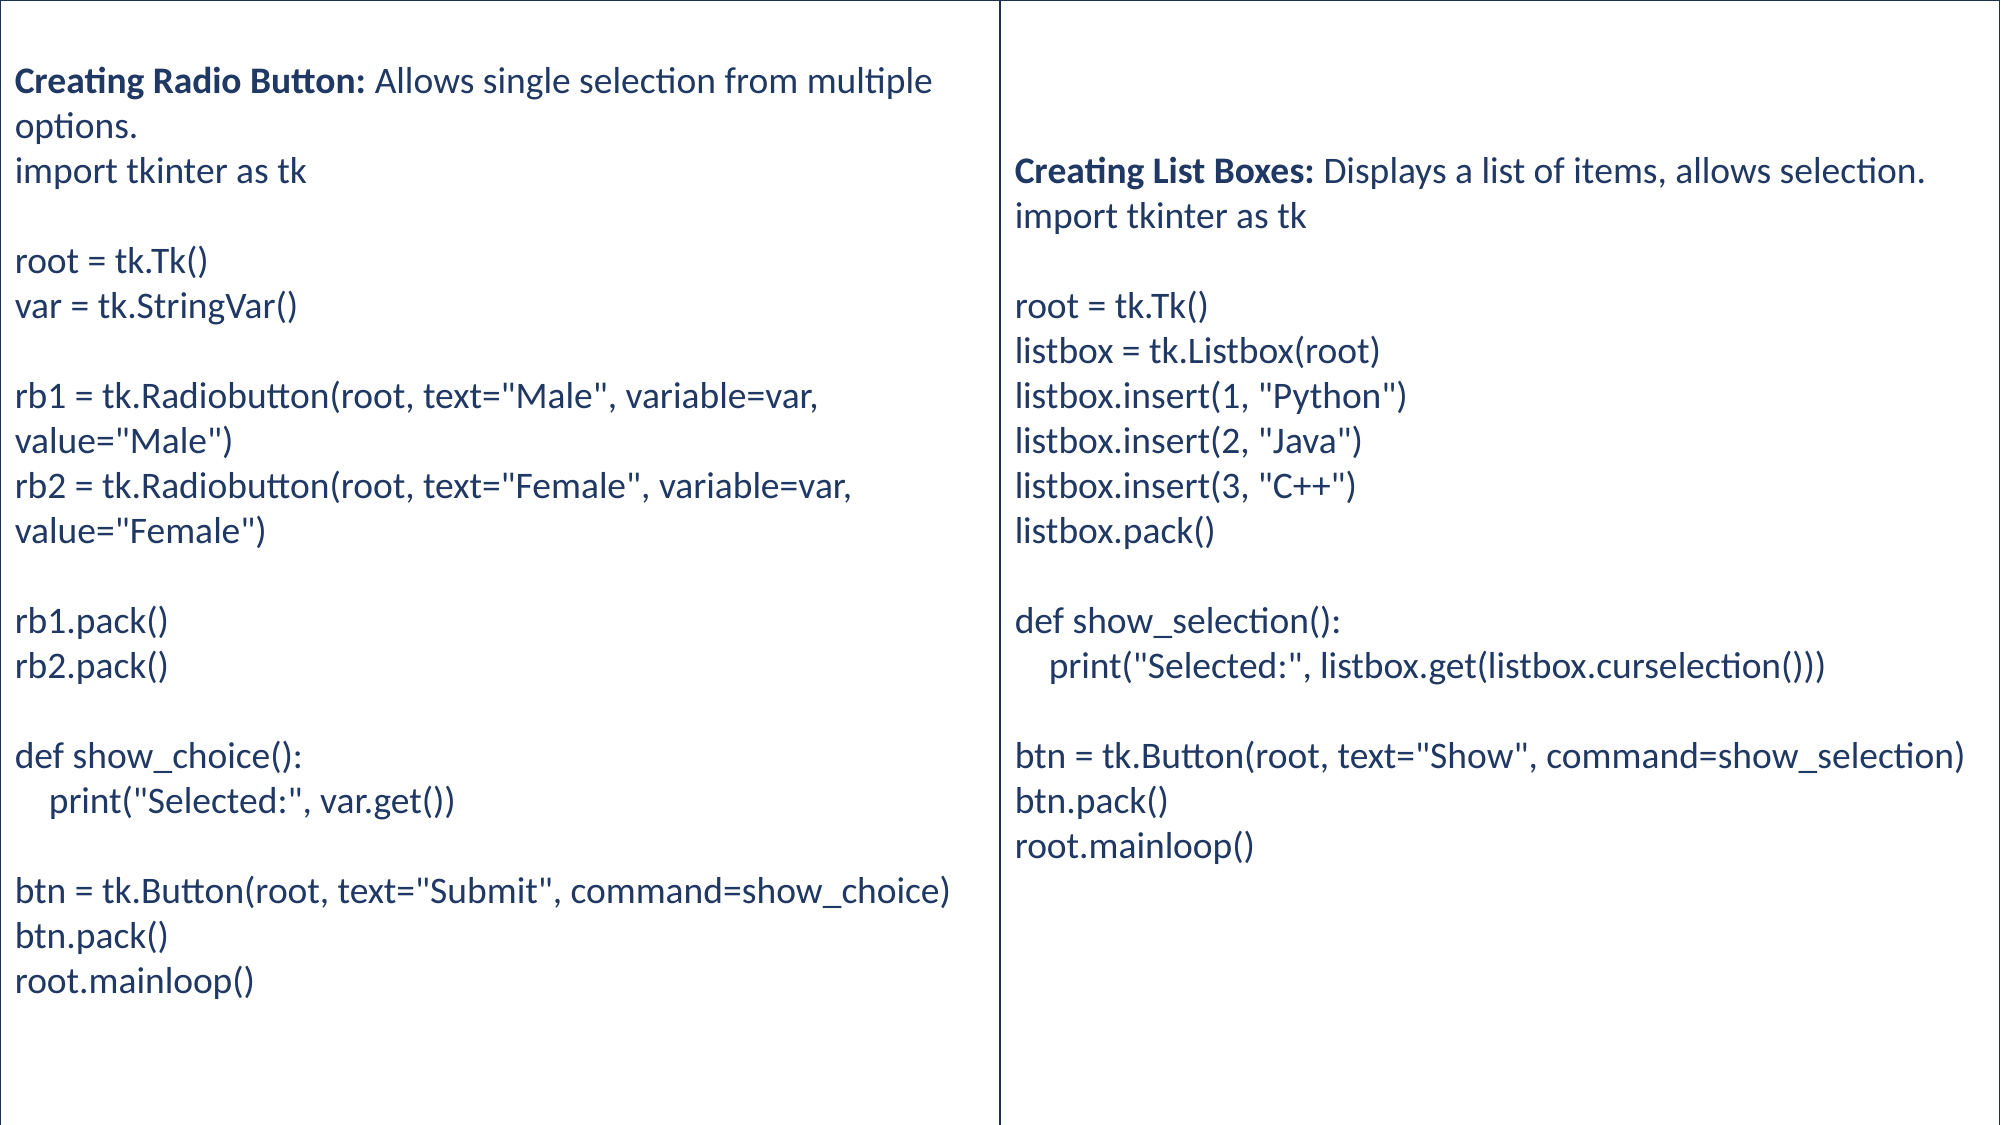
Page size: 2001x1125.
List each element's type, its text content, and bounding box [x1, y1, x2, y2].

text_box Creating Radio Button: Allows single selection from multiple options. import tkinter as tk root = tk.Tk() var = tk.StringVar() rb1 = tk.Radiobutton(root, text="Male", variable=var, value="Male") rb2 = tk.Radiobutton(root, text="Female", variable=var, value="Female") rb1.pack() rb2.pack() def show_choice(): print("Selected:", var.get()) btn = tk.Button(root, text="Submit", command=show_choice) btn.pack() root.mainloop() [0, 0, 999, 1125]
text_box Creating List Boxes: Displays a list of items, allows selection. import tkinter as tk root = tk.Tk() listbox = tk.Listbox(root) listbox.insert(1, "Python") listbox.insert(2, "Java") listbox.insert(3, "C++") listbox.pack() def show_selection(): print("Selected:", listbox.get(listbox.curselection())) btn = tk.Button(root, text="Show", command=show_selection) btn.pack() root.mainloop() [999, 0, 2000, 1125]
